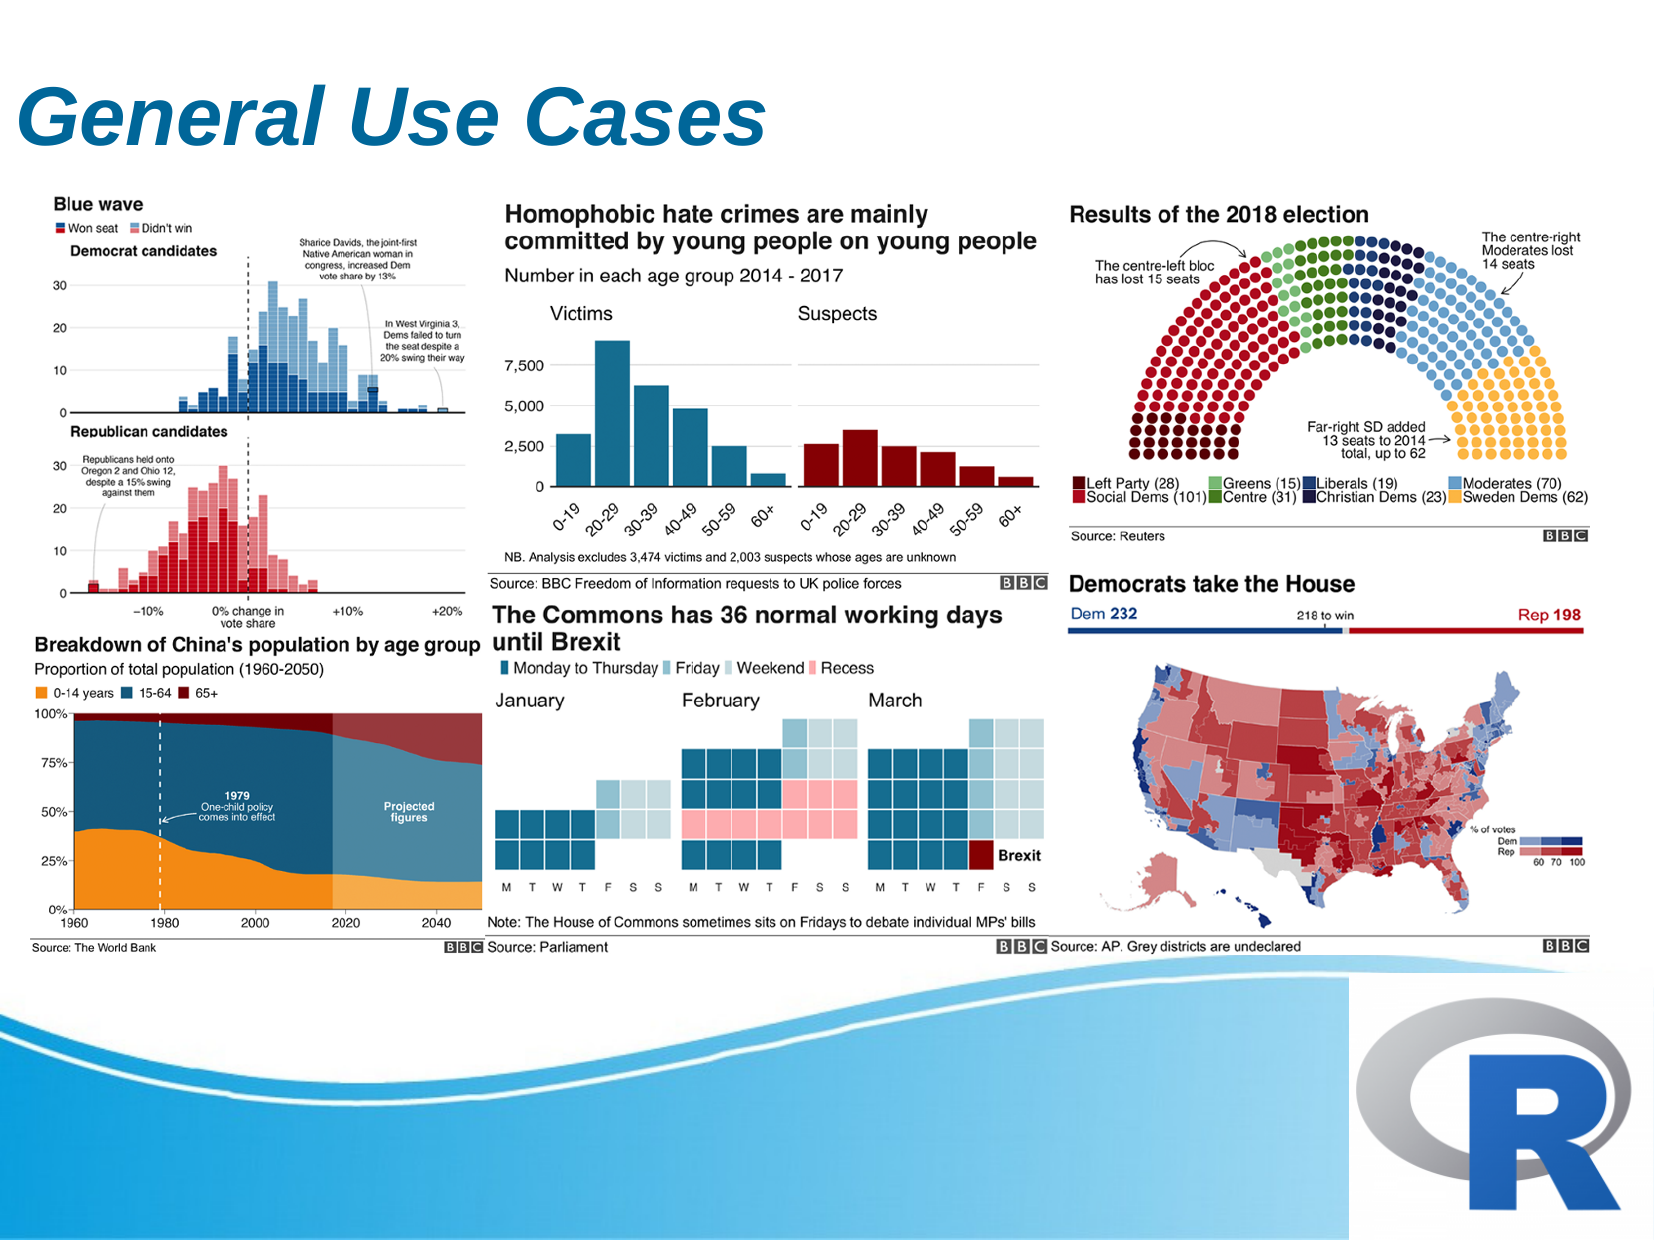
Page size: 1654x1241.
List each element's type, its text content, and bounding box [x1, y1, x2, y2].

text_box General Use Cases [15, 15, 1515, 210]
picture [0, 194, 1654, 1241]
